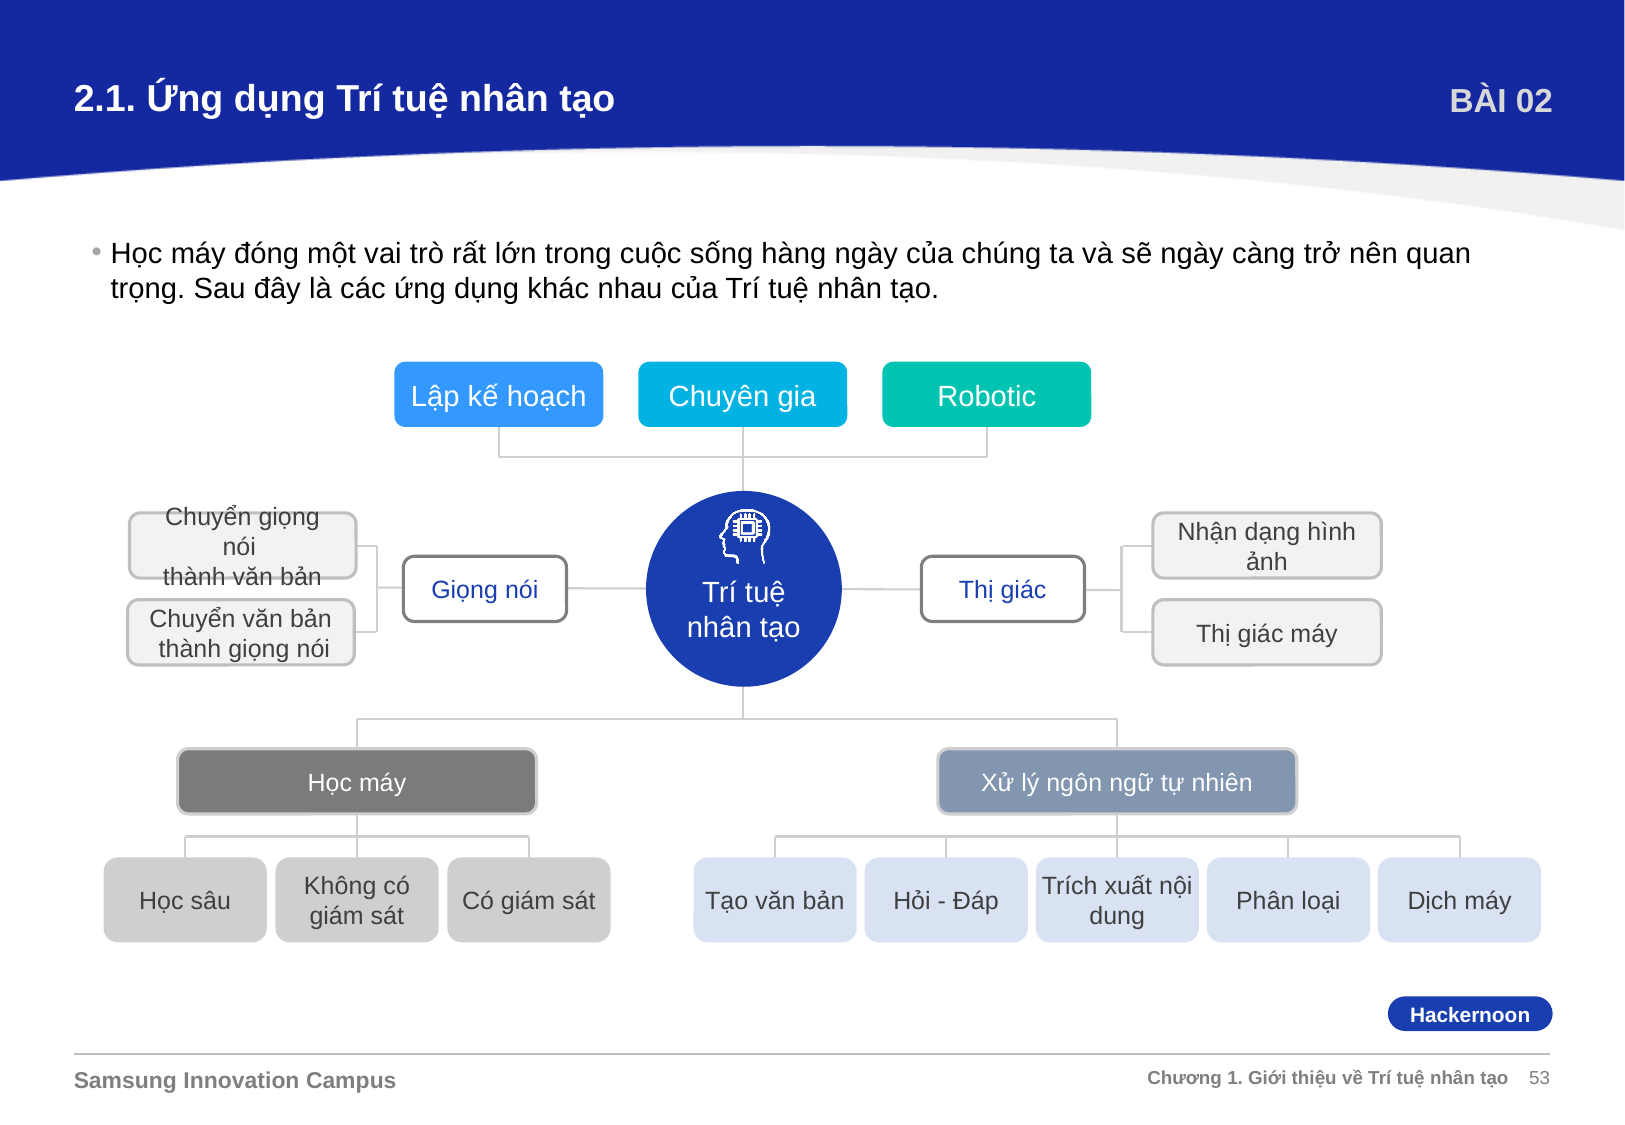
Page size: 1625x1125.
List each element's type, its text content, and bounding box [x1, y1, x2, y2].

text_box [73, 73, 1554, 120]
picture [0, 0, 1625, 1125]
text_box Học máy đóng một vai trò rất lớn trong cuộc sống hàng ngày của chúng ta và sẽ ngày càng trở nên quan trọng. Sau đây là các ứng dụng khác nhau của Trí tuệ nhân tạo. [91, 234, 1554, 305]
text_box Hackernoon [1387, 996, 1553, 1032]
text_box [103, 361, 1542, 943]
